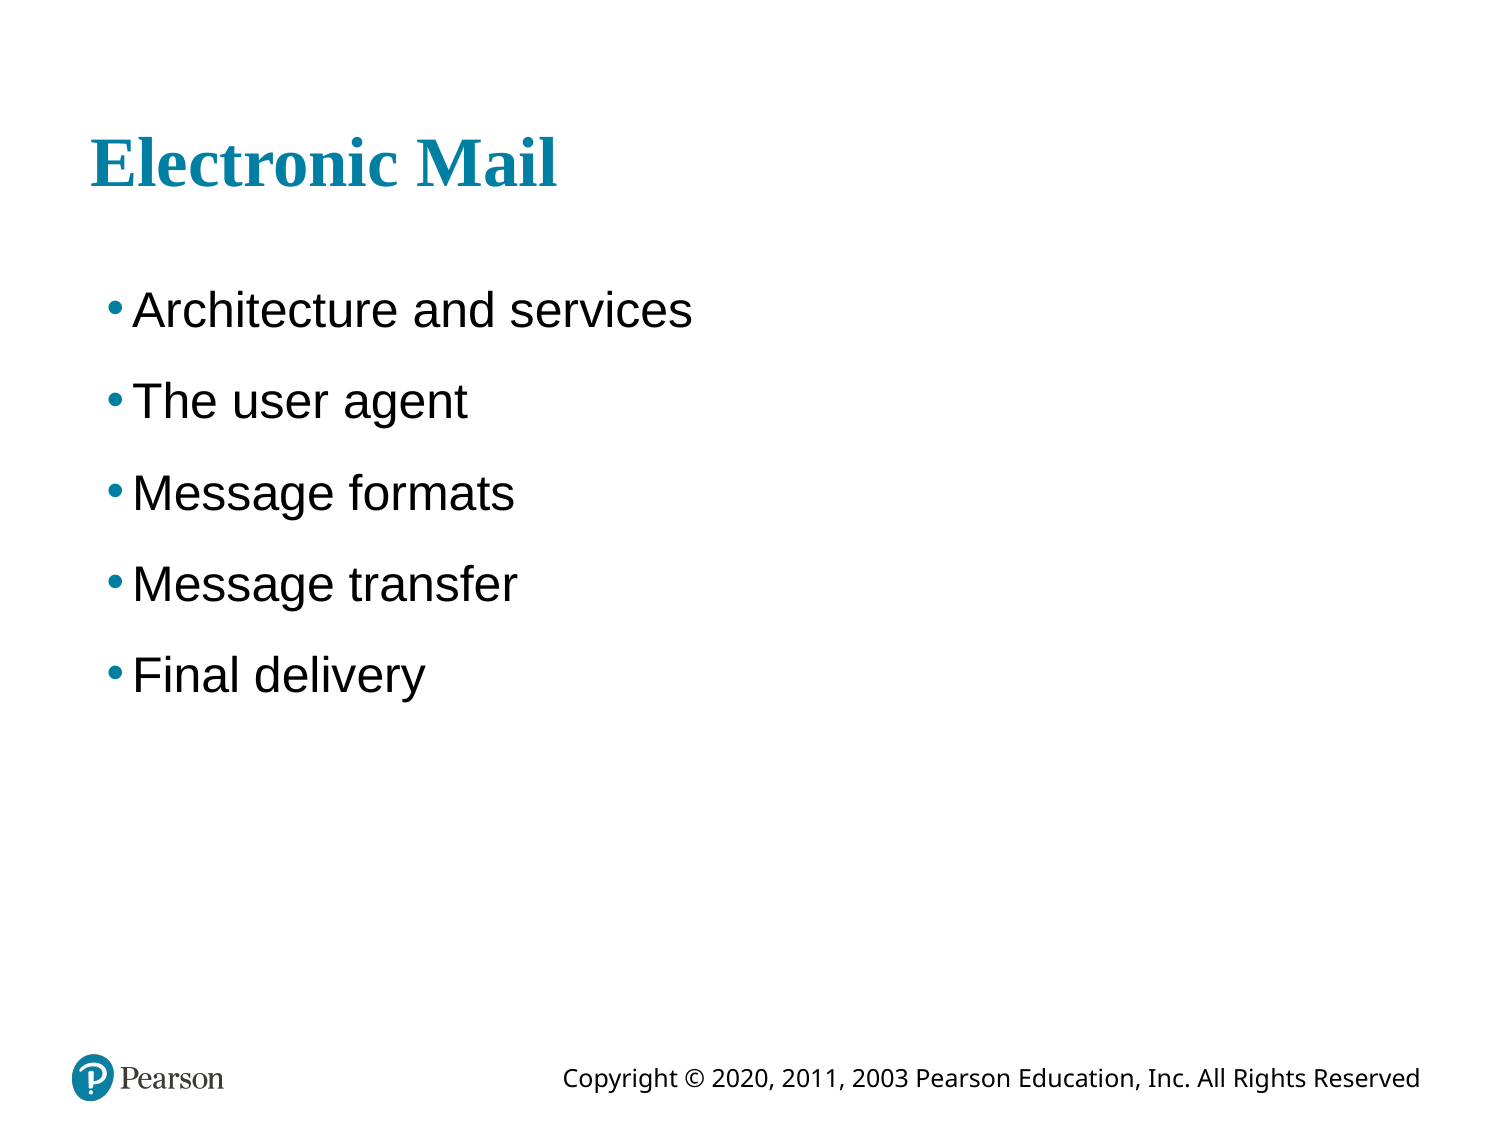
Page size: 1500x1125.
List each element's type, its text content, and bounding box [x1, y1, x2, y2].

title Electronic Mail [75, 35, 1425, 216]
picture [80, 1063, 106, 1088]
picture [72, 1054, 88, 1070]
picture [72, 1087, 83, 1101]
picture [98, 1054, 224, 1101]
list Architecture and services The user agent Message formats Message transfer Final delivery [75, 262, 1425, 1005]
